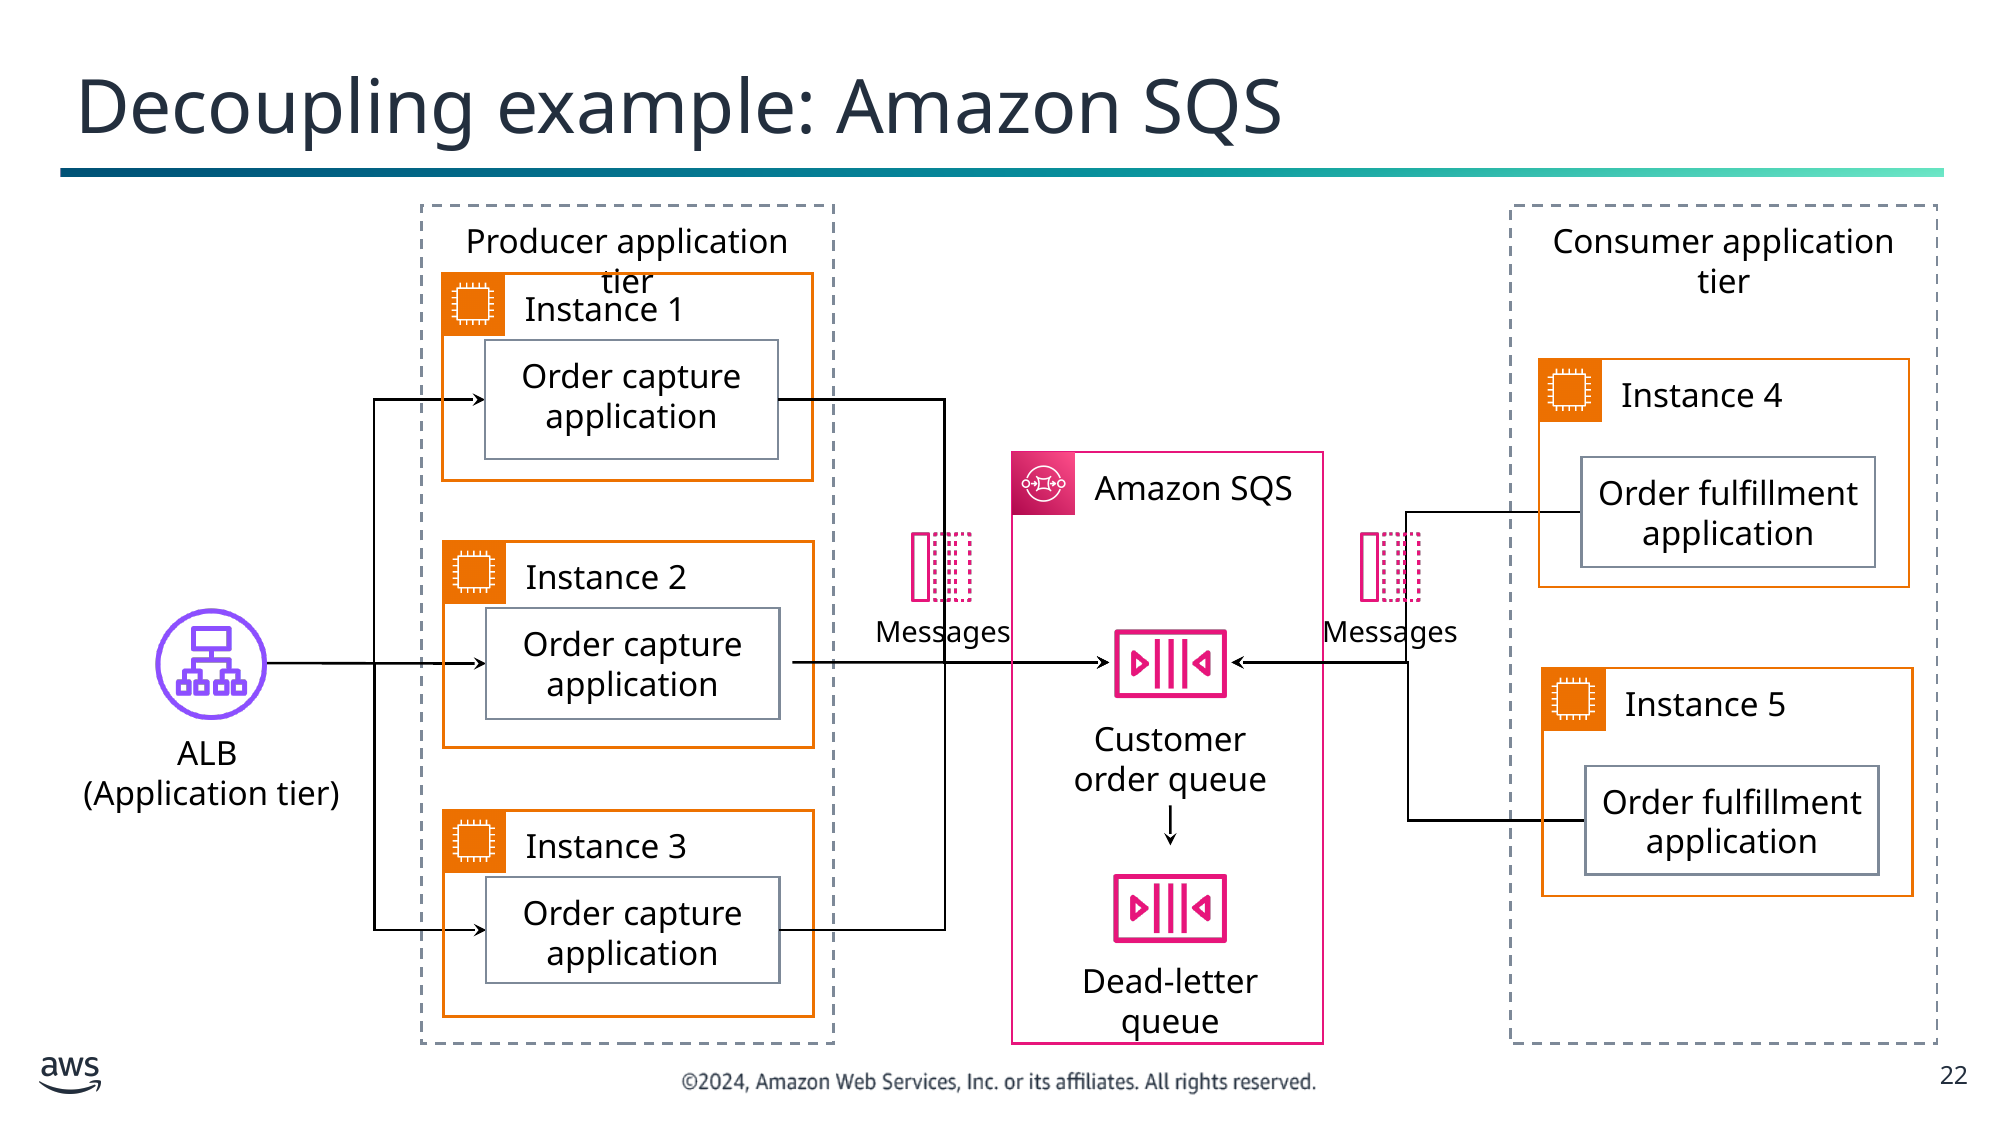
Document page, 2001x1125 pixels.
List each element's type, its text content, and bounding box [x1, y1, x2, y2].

picture [39, 1057, 101, 1094]
picture [621, 1061, 1378, 1105]
picture [682, 168, 1944, 177]
slide_number ‹#› [1888, 1057, 1969, 1095]
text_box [66, 205, 1938, 1050]
title Decoupling example: Amazon SQS [60, 49, 1941, 170]
